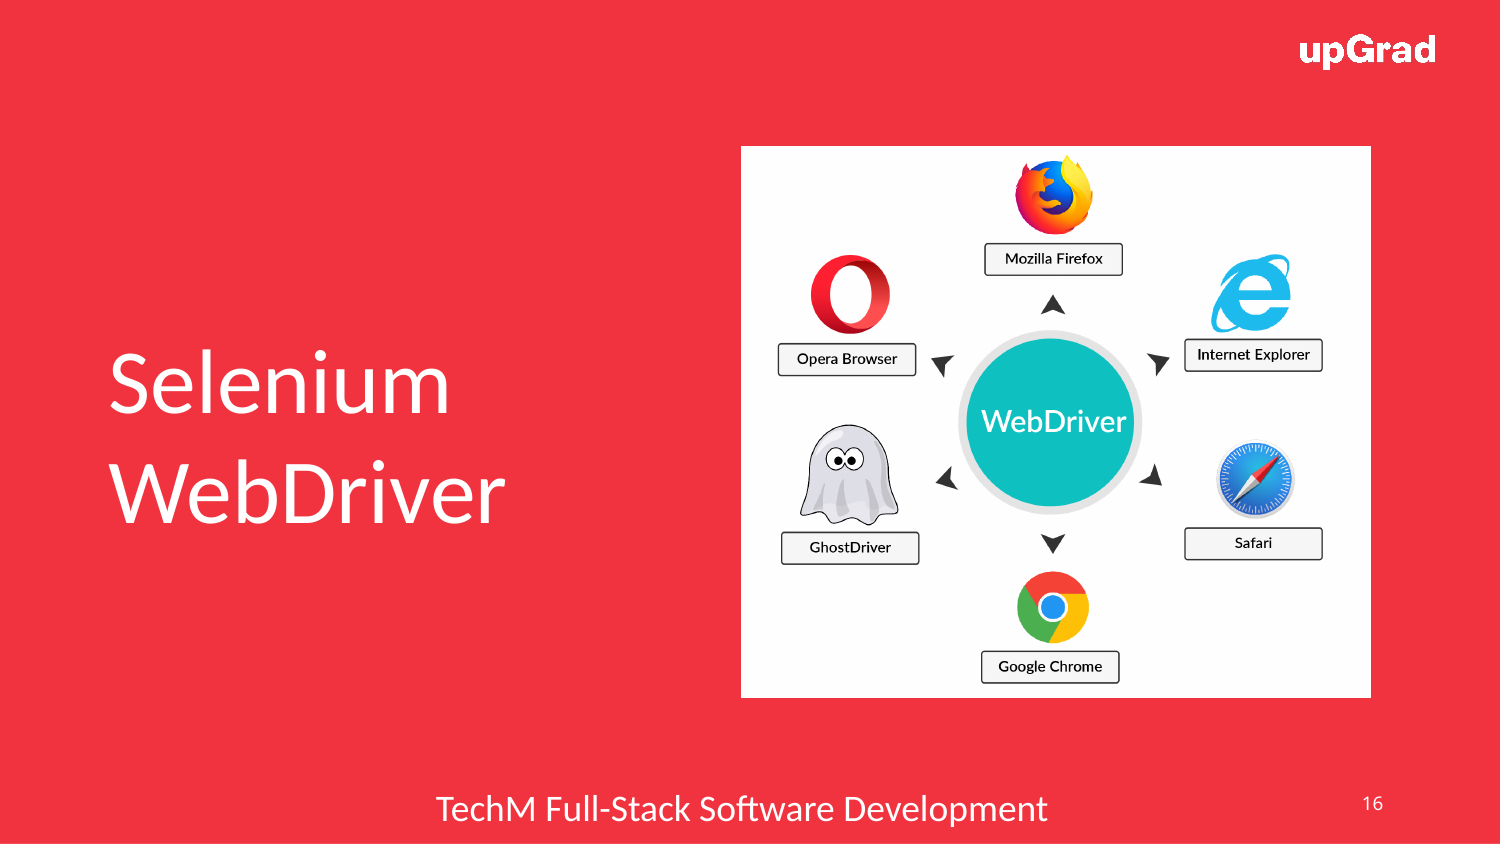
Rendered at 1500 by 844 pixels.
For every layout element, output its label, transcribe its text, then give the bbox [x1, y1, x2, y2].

picture [1300, 34, 1435, 70]
picture [741, 146, 1372, 698]
slide_number 16 [1092, 782, 1399, 827]
text_box Selenium WebDriver [93, 314, 736, 529]
footer TechM Full-Stack Software Development [420, 782, 1092, 827]
